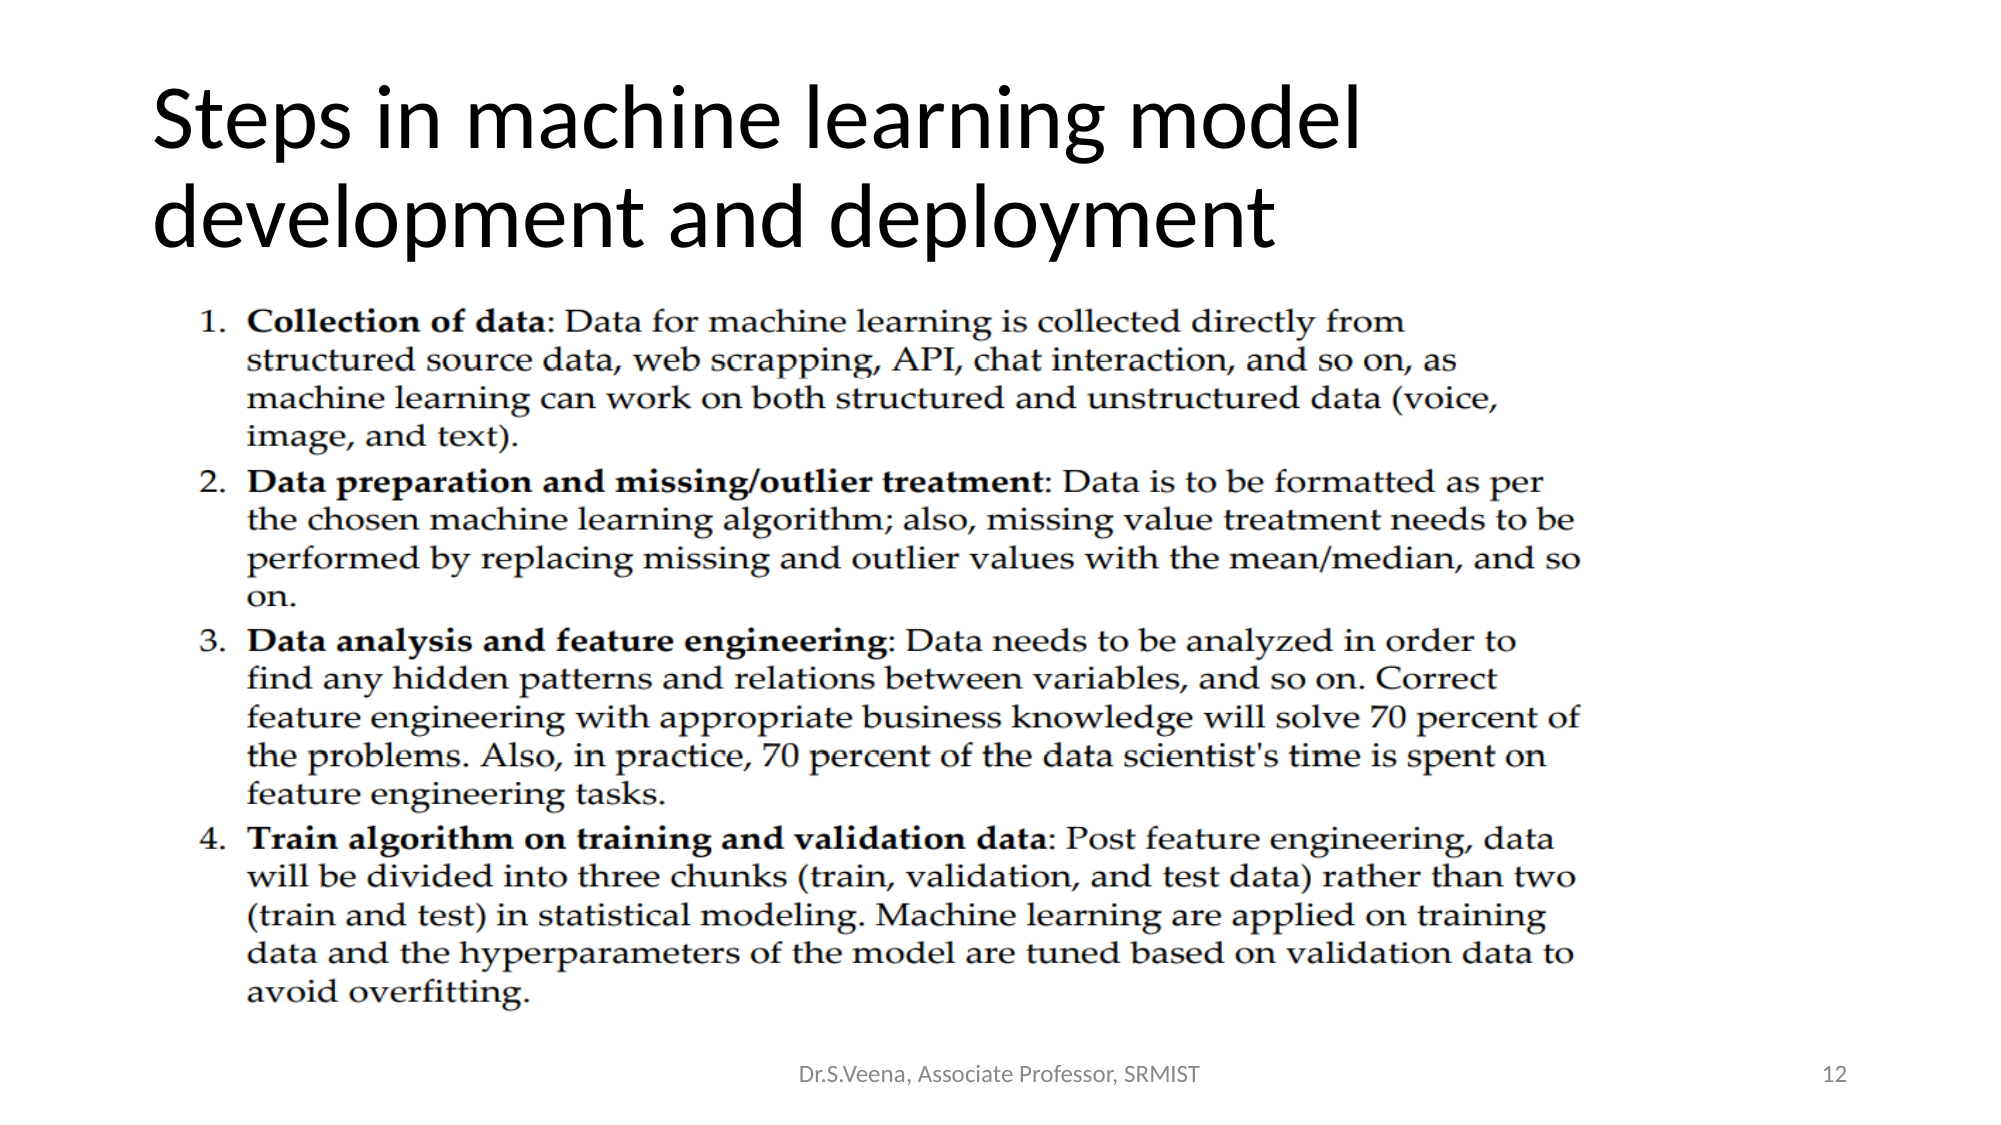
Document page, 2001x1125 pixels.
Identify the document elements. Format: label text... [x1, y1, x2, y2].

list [162, 299, 1632, 1014]
slide_number 12 [1412, 1042, 1863, 1103]
title Steps in machine learning model development and deployment [137, 59, 1863, 278]
footer Dr.S.Veena, Associate Professor, SRMIST [662, 1042, 1338, 1103]
